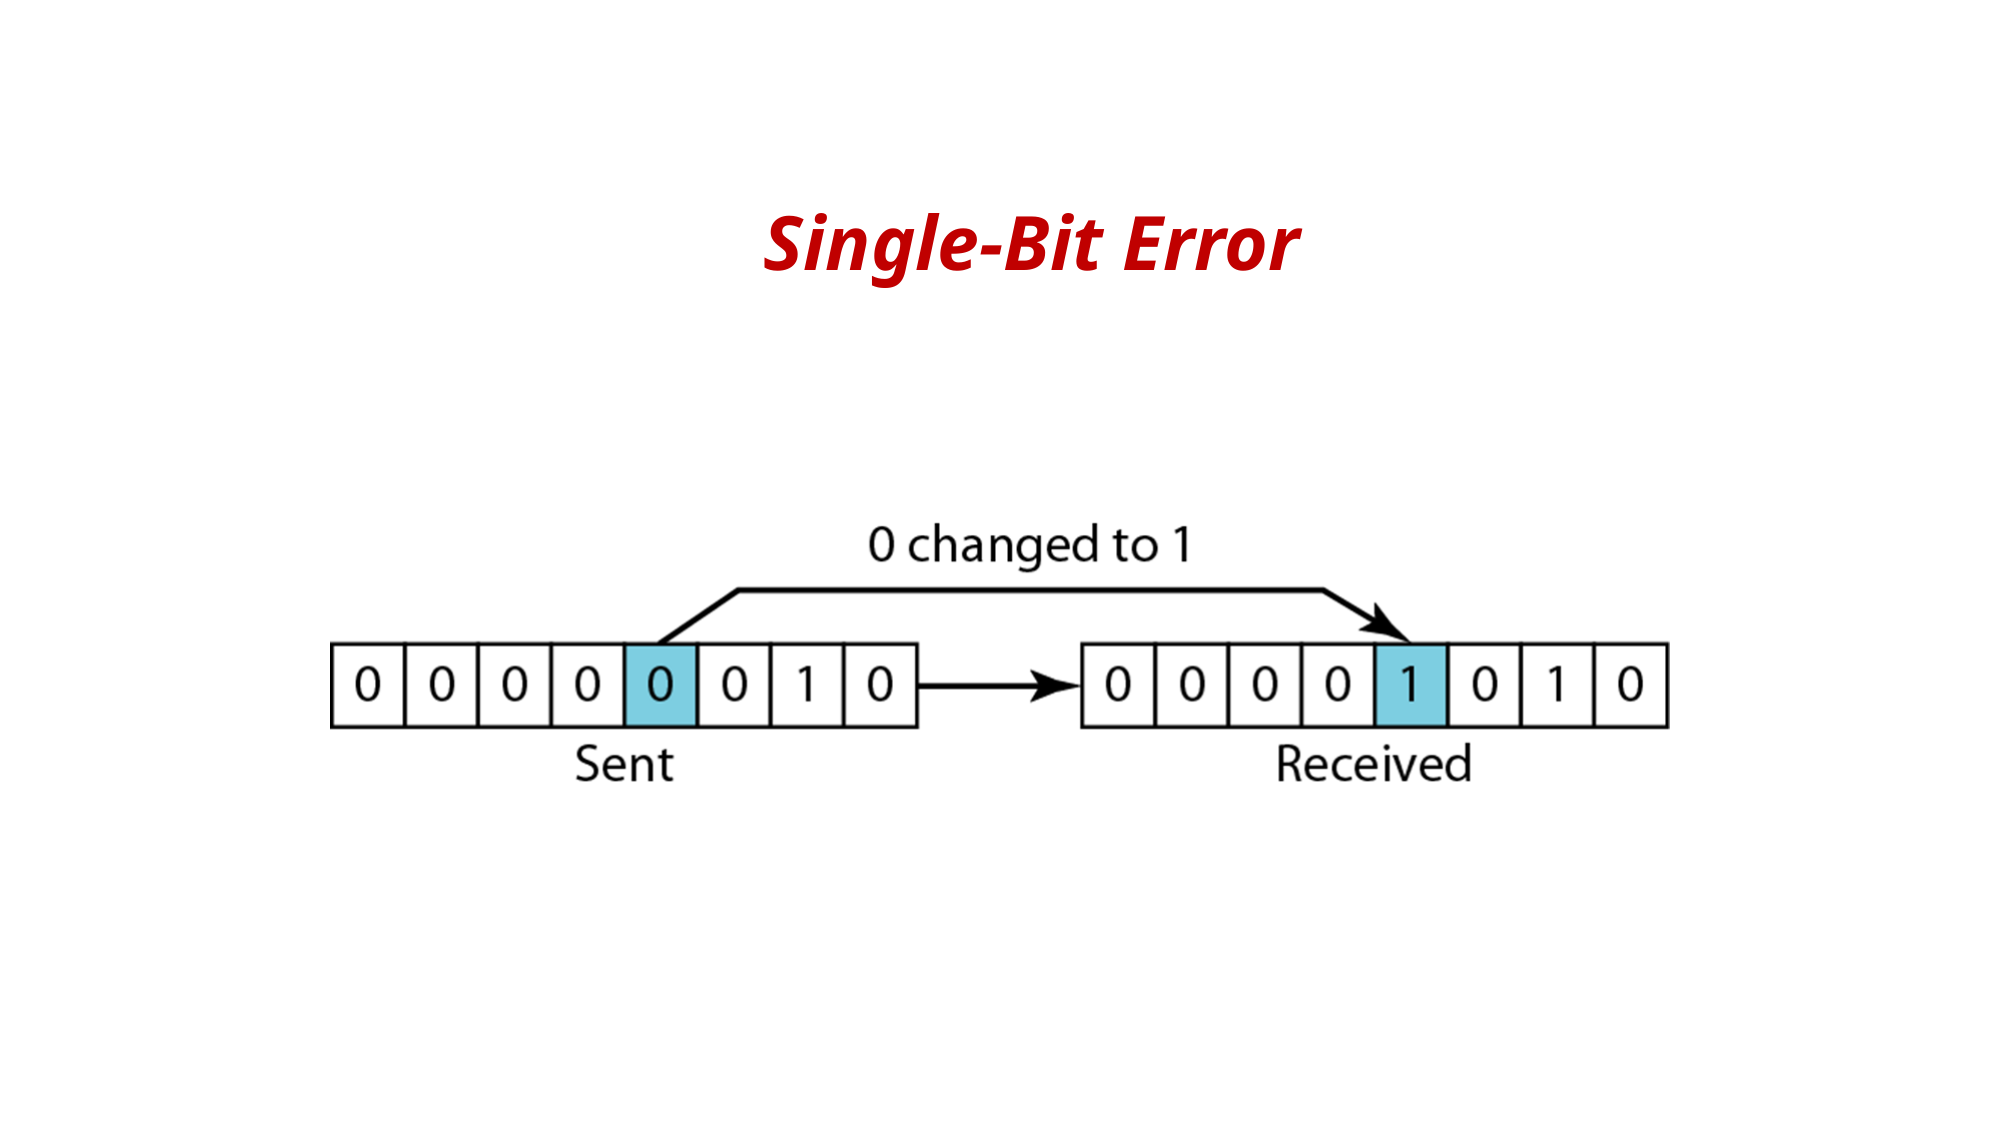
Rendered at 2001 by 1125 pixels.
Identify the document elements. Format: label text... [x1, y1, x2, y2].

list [330, 517, 1670, 795]
title Single-Bit Error [358, 192, 1707, 411]
